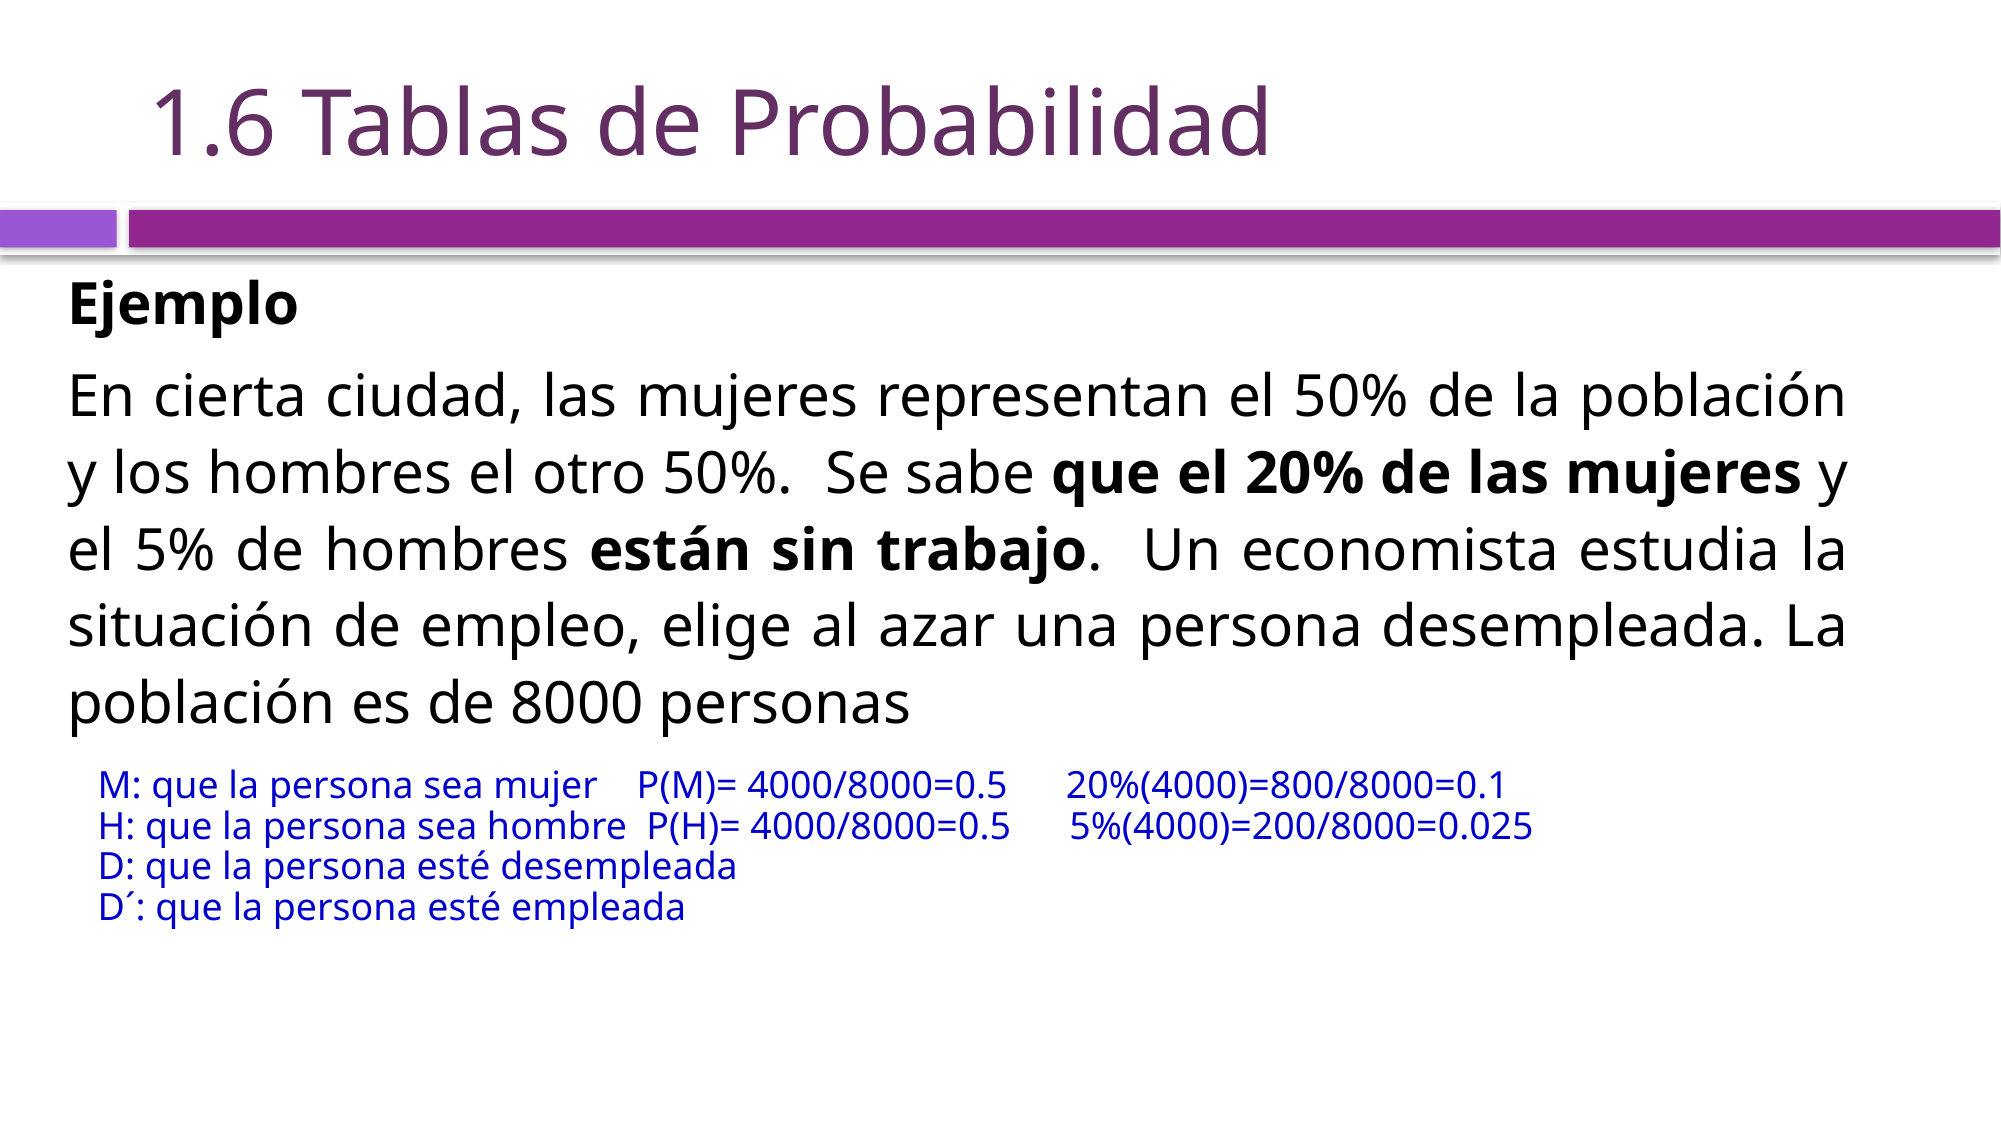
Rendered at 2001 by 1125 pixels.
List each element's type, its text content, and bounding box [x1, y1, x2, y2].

title 1.6 Tablas de Probabilidad [133, 37, 1917, 200]
list Ejemplo En cierta ciudad, las mujeres representan el 50% de la población y los hombres el otro 50%. Se sabe que el 20% de las mujeres y el 5% de hombres están sin trabajo. Un economista estudia la situación de empleo, elige al azar una persona desempleada. La población es de 8000 personas [52, 266, 1863, 759]
